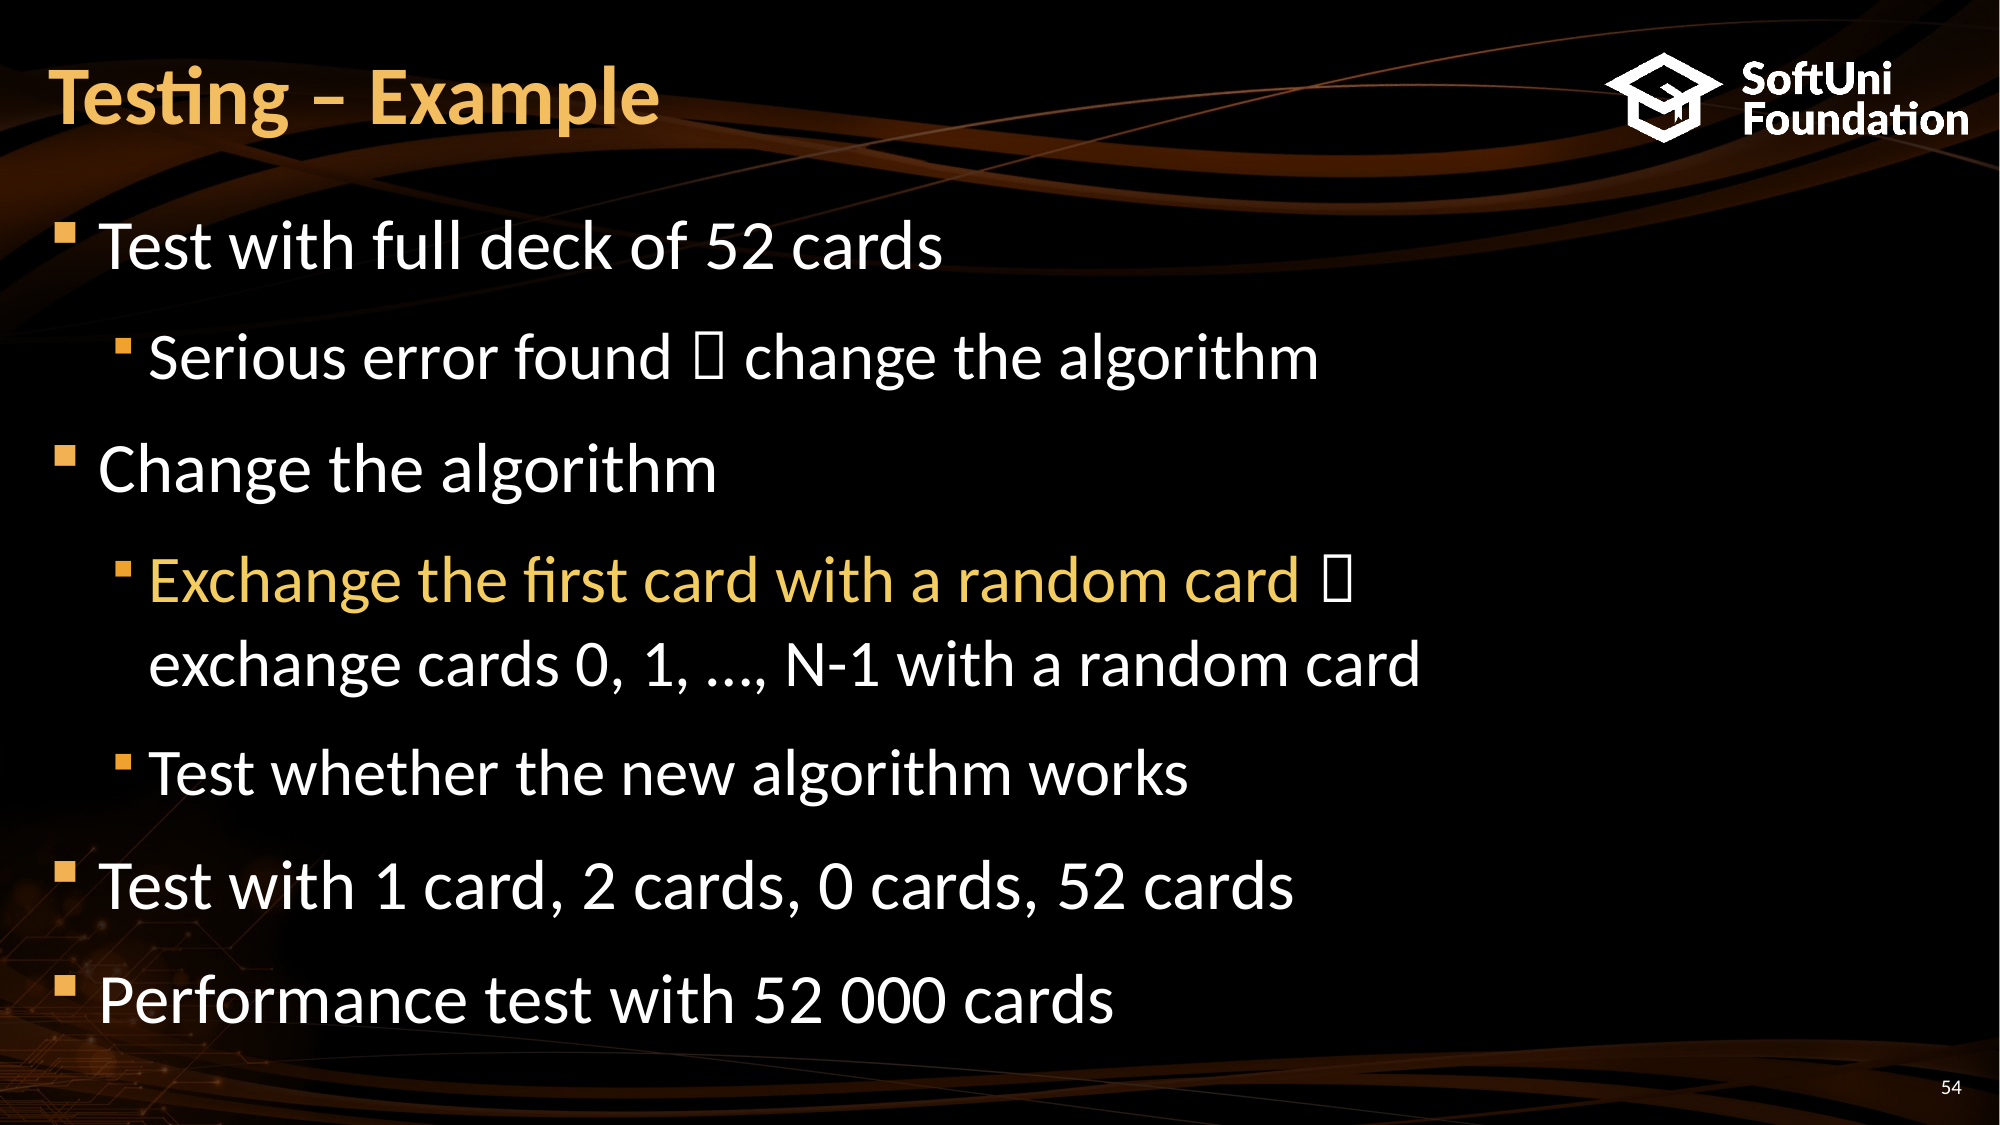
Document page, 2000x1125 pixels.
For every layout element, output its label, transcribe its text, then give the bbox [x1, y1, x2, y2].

title Testing – Example [30, 6, 1602, 189]
picture [0, 0, 2000, 1125]
list Test with full deck of 52 cards Serious error found  change the algorithm Change the algorithm Exchange the first card with a random card  exchange cards 0, 1, …, N-1 with a random card Test whether the new algorithm works Test with 1 card, 2 cards, 0 cards, 52 cards Performance test with 52 000 cards [31, 188, 1968, 1103]
